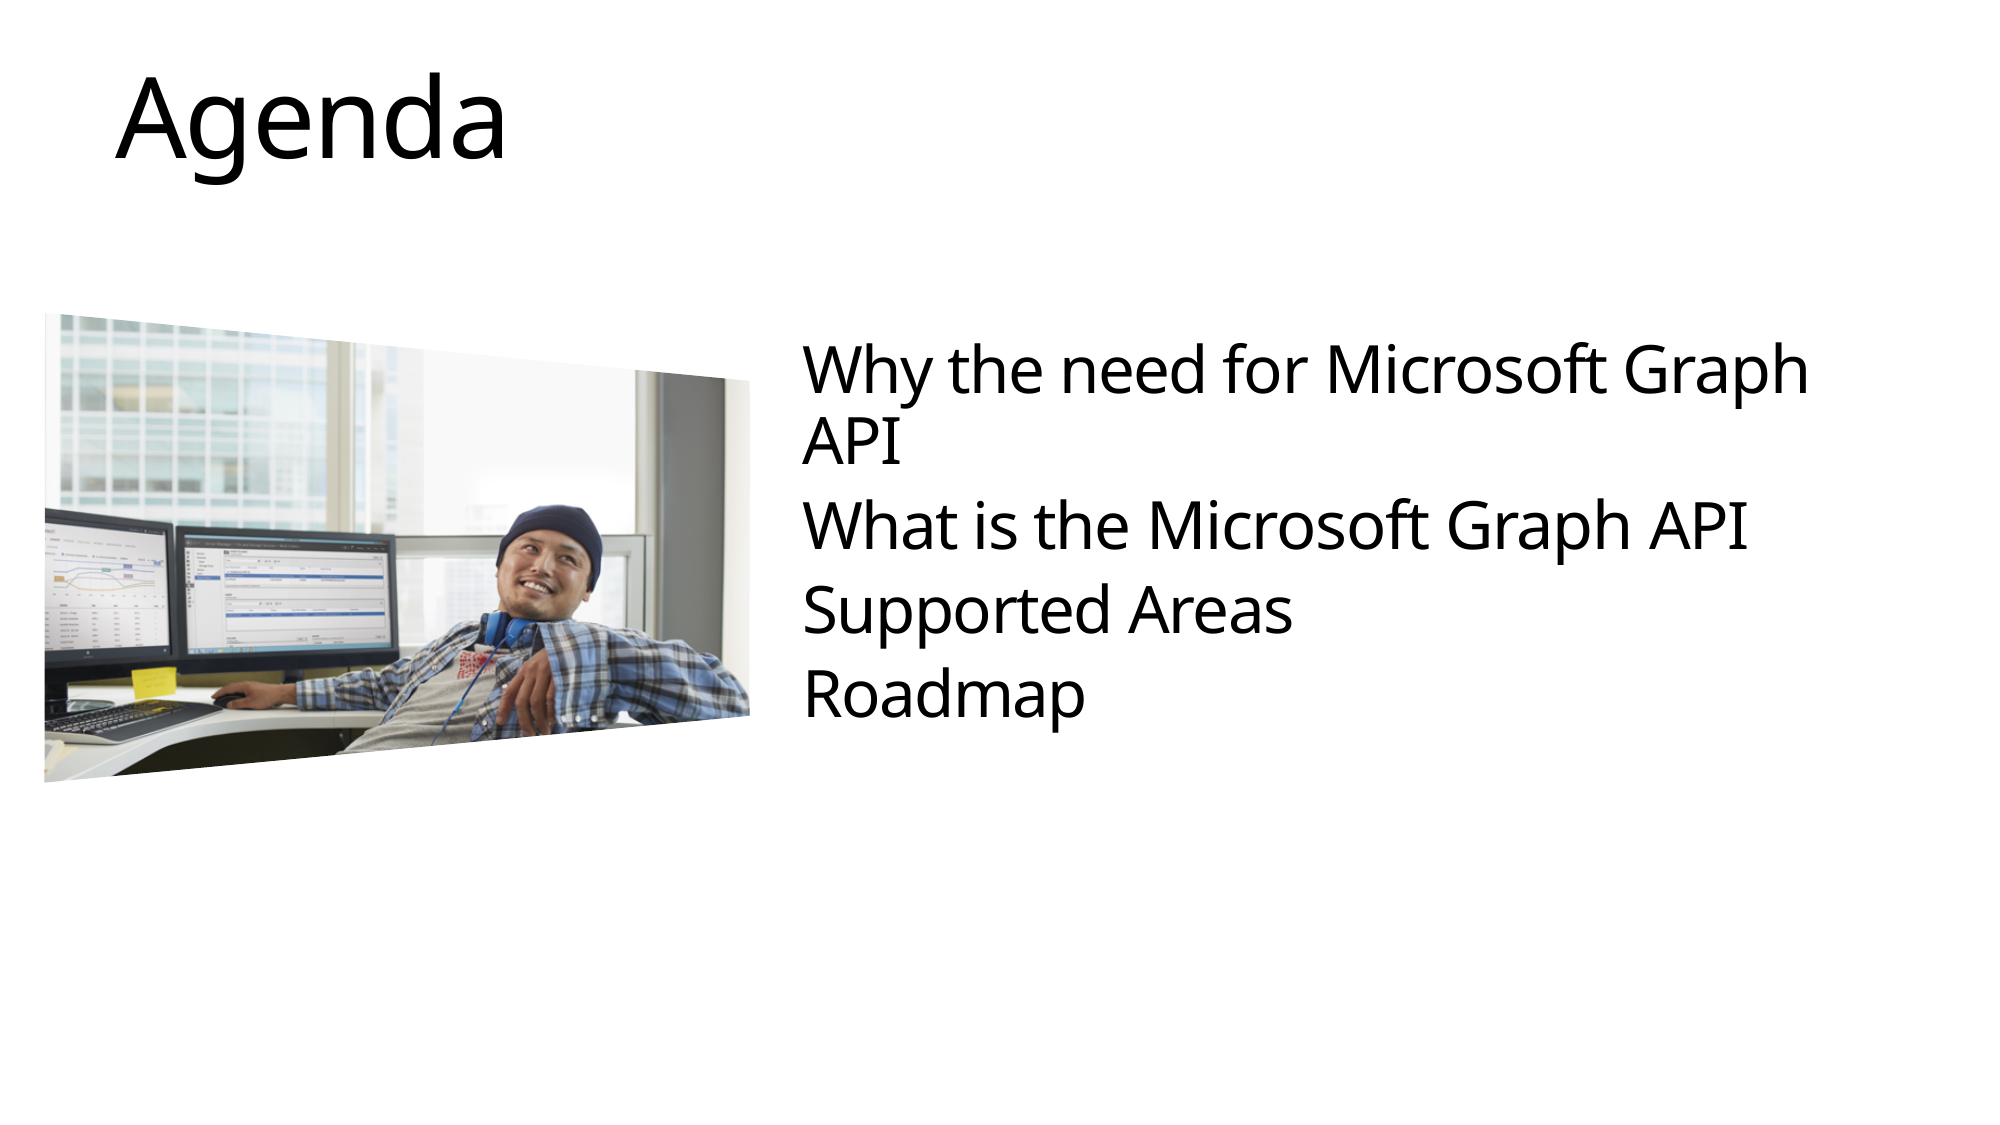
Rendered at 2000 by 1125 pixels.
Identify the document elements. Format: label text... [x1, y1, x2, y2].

title Agenda [85, 37, 1914, 161]
list Why the need for Microsoft Graph API What is the Microsoft Graph API Supported Areas Roadmap [772, 297, 1949, 771]
picture [44, 312, 751, 783]
